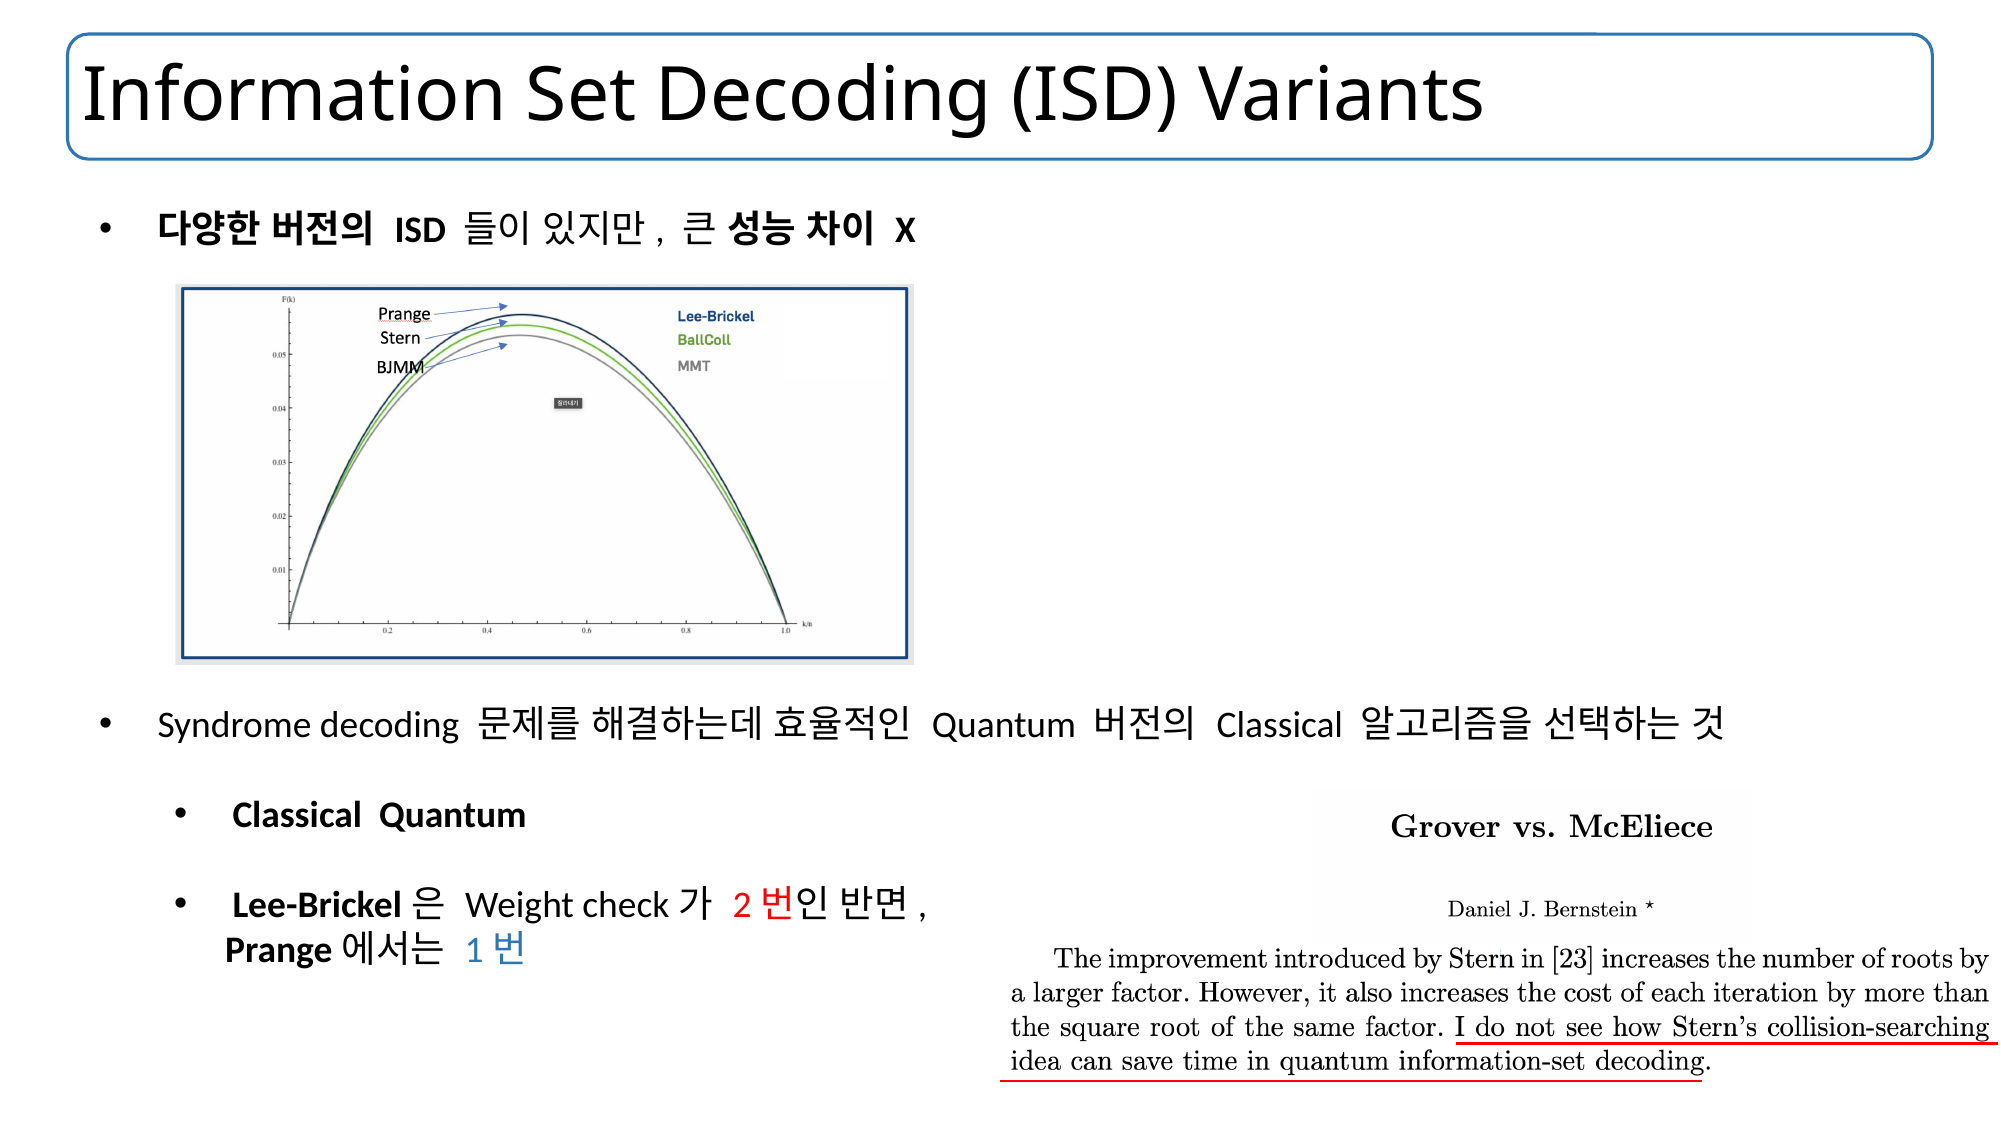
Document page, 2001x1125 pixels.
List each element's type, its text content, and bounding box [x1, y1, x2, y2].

picture [1312, 788, 1751, 944]
picture [175, 284, 914, 665]
picture [998, 945, 1998, 1086]
title Information Set Decoding (ISD) Variants [67, 34, 1933, 160]
